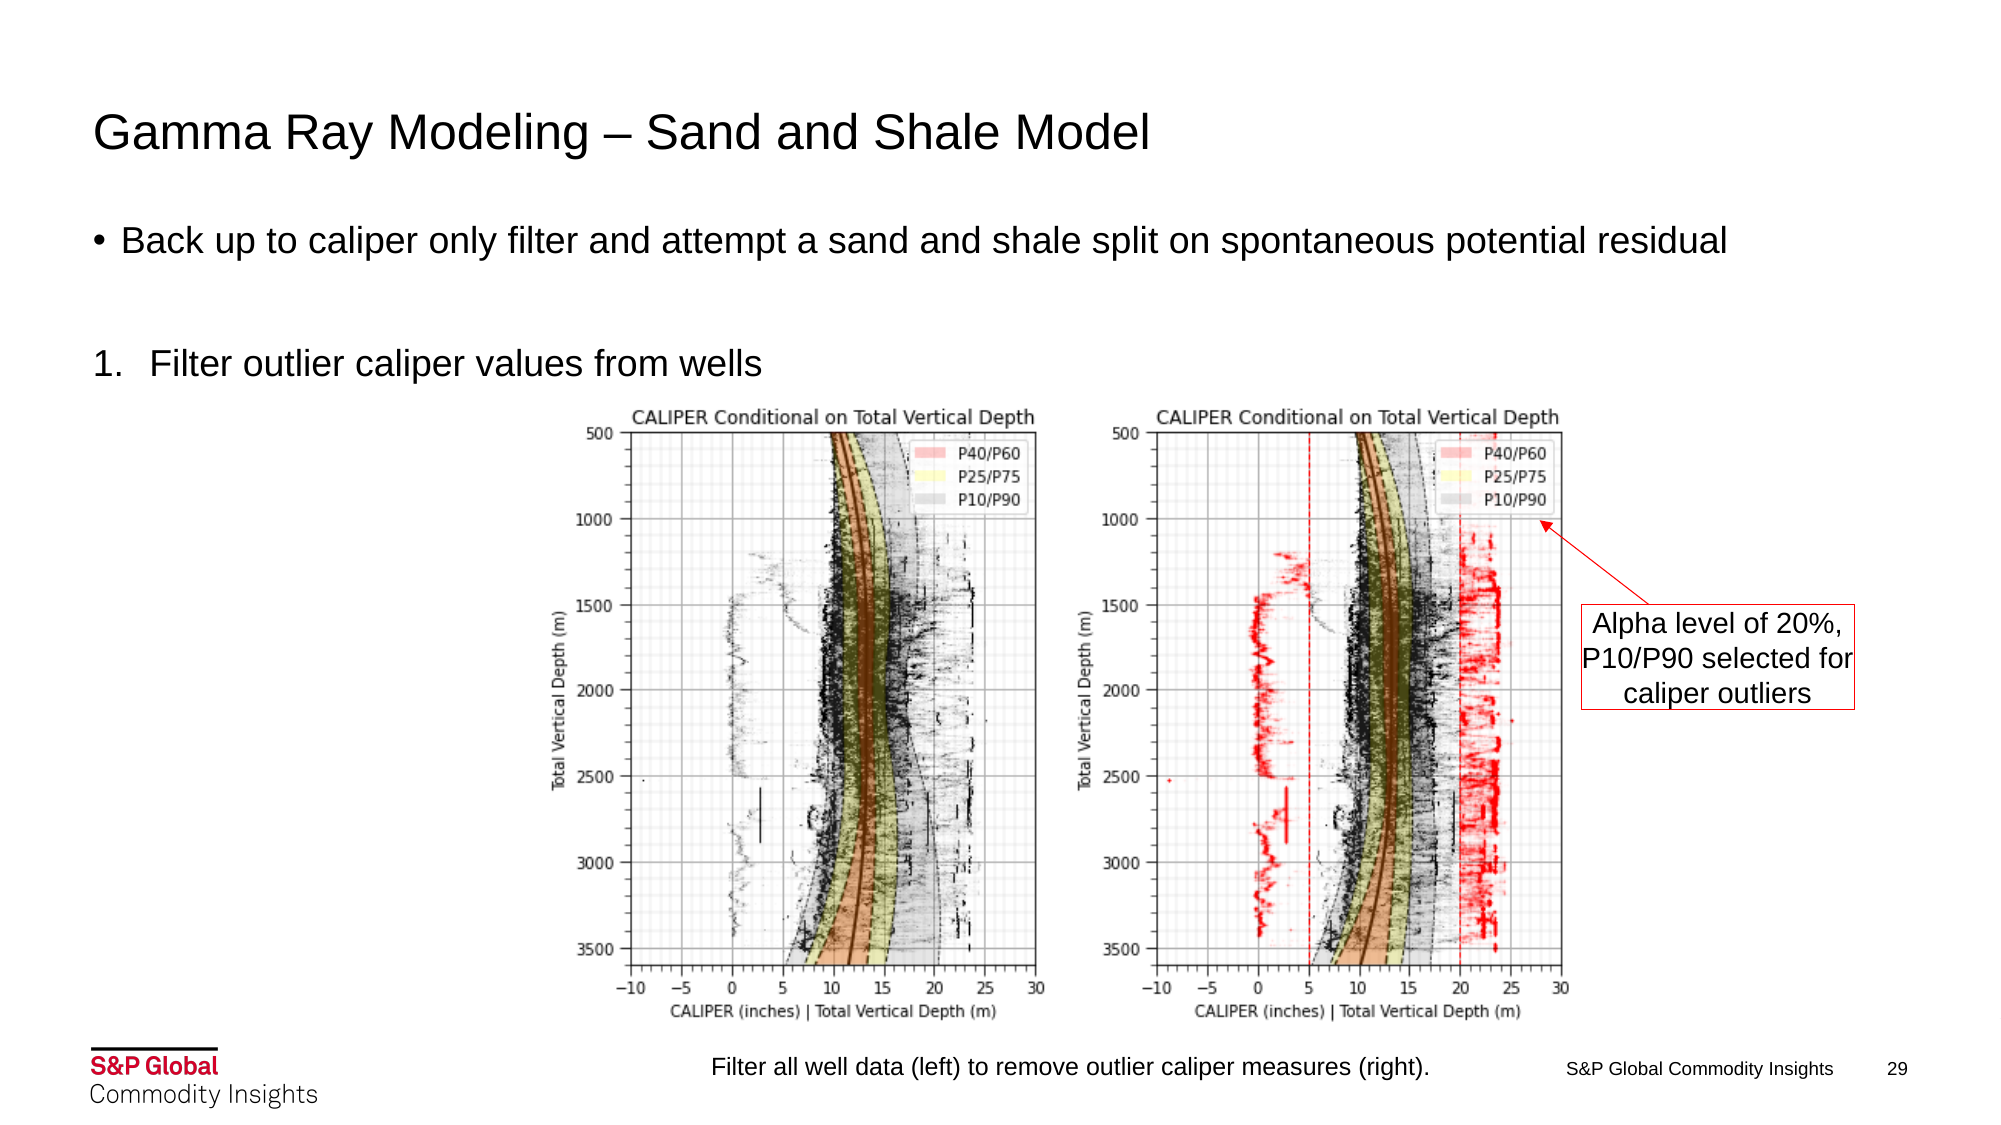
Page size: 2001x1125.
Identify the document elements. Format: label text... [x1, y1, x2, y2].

footer S&P Global Commodity Insights [1456, 1050, 1834, 1086]
list Back up to caliper only filter and attempt a sand and shale split on spontaneous potential residual Filter outlier caliper values from wells [93, 221, 1855, 395]
picture [73, 1029, 335, 1121]
text_box Filter all well data (left) to remove outlier caliper measures (right). [687, 1045, 1456, 1088]
text_box Alpha level of 20%, P10/P90 selected for caliper outliers [1595, 604, 1855, 710]
title Gamma Ray Modeling – Sand and Shale Model [93, 106, 1908, 214]
slide_number 29 [1838, 1050, 1909, 1086]
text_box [1539, 520, 1649, 605]
picture [545, 392, 1595, 1045]
